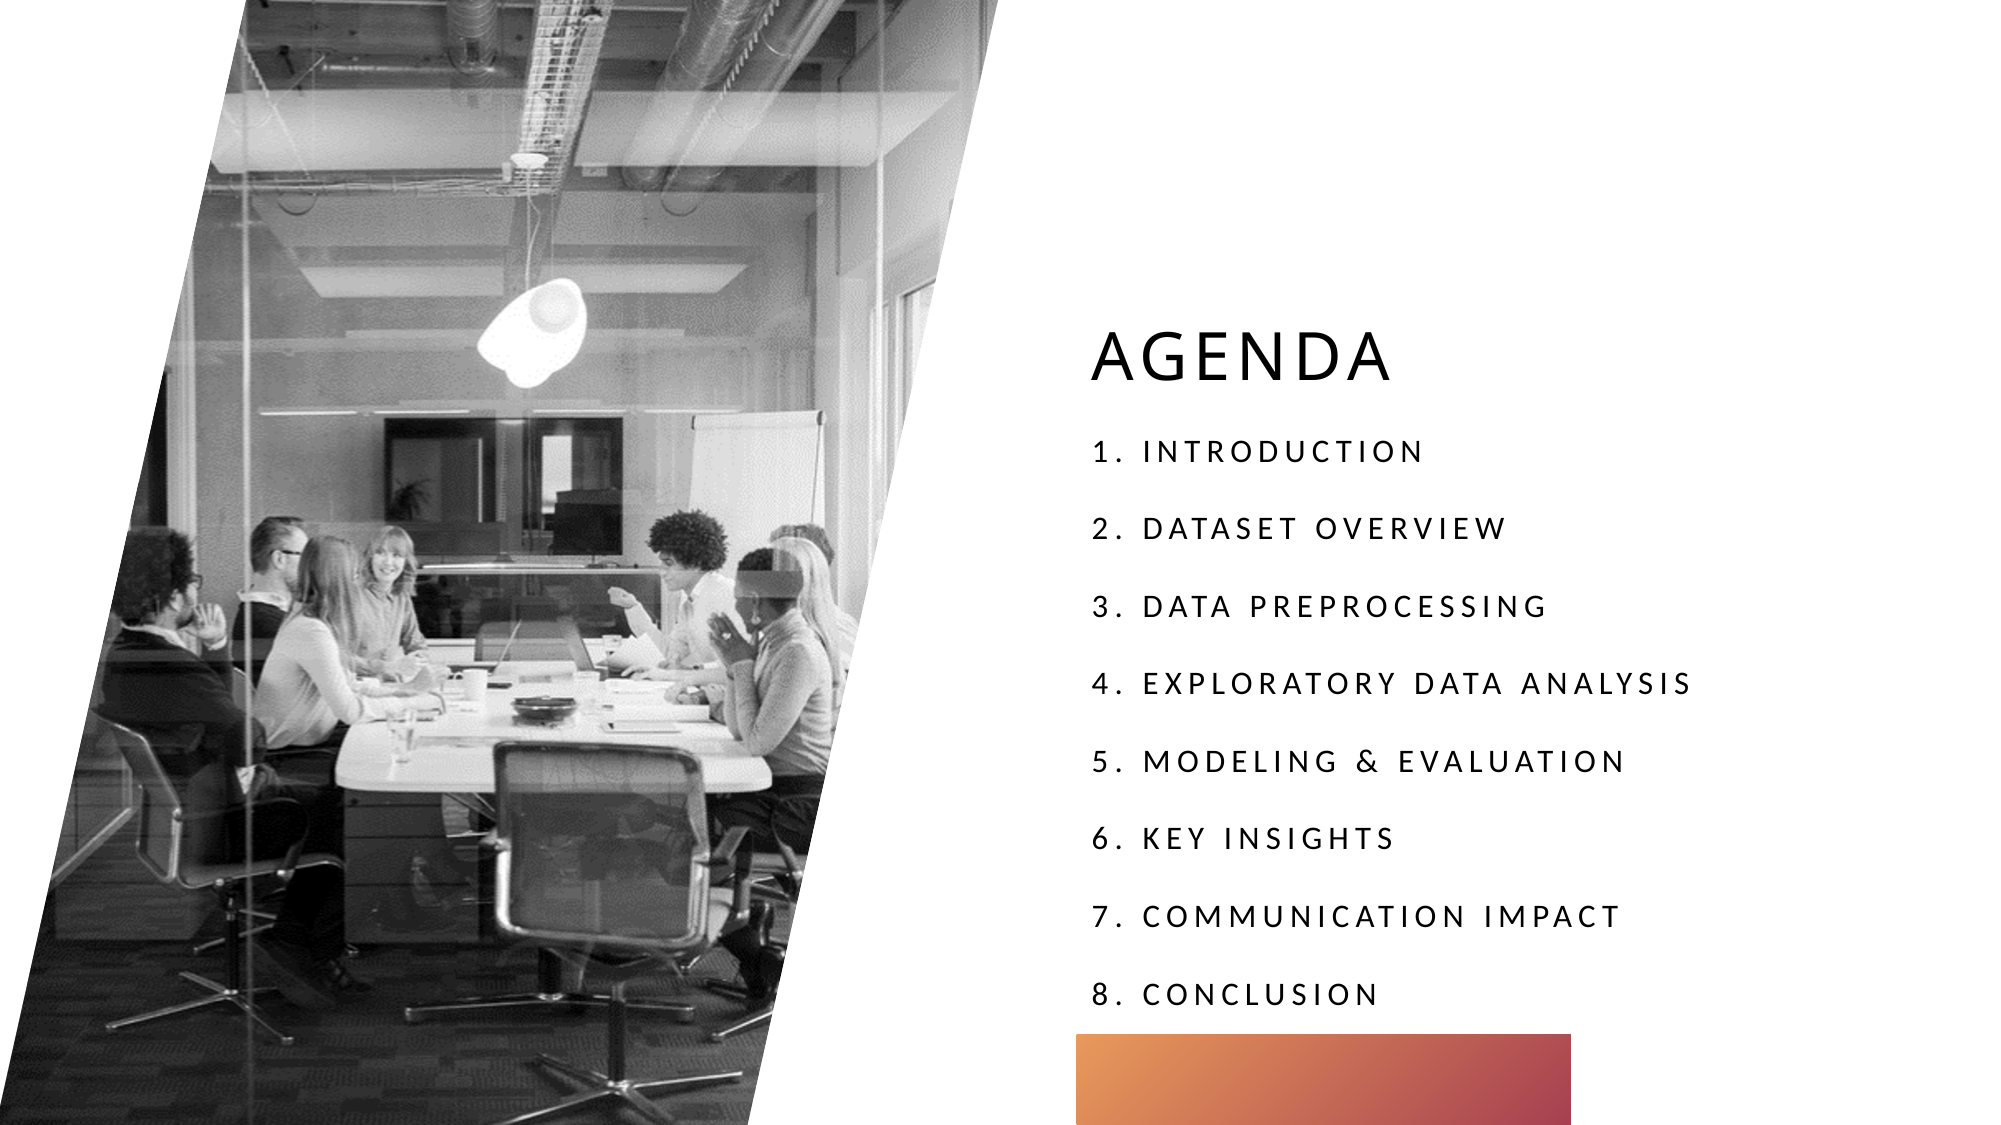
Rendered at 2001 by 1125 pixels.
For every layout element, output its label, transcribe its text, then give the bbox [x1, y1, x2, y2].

list 1. Introduction 2. Dataset Overview 3. Data Preprocessing 4. Exploratory Data Analysis 5. Modeling & Evaluation 6. Key Insights 7. Communication Impact 8. Conclusion [1076, 401, 1870, 1024]
title AGENDA [1076, 75, 1870, 401]
text_box [0, 0, 999, 1125]
